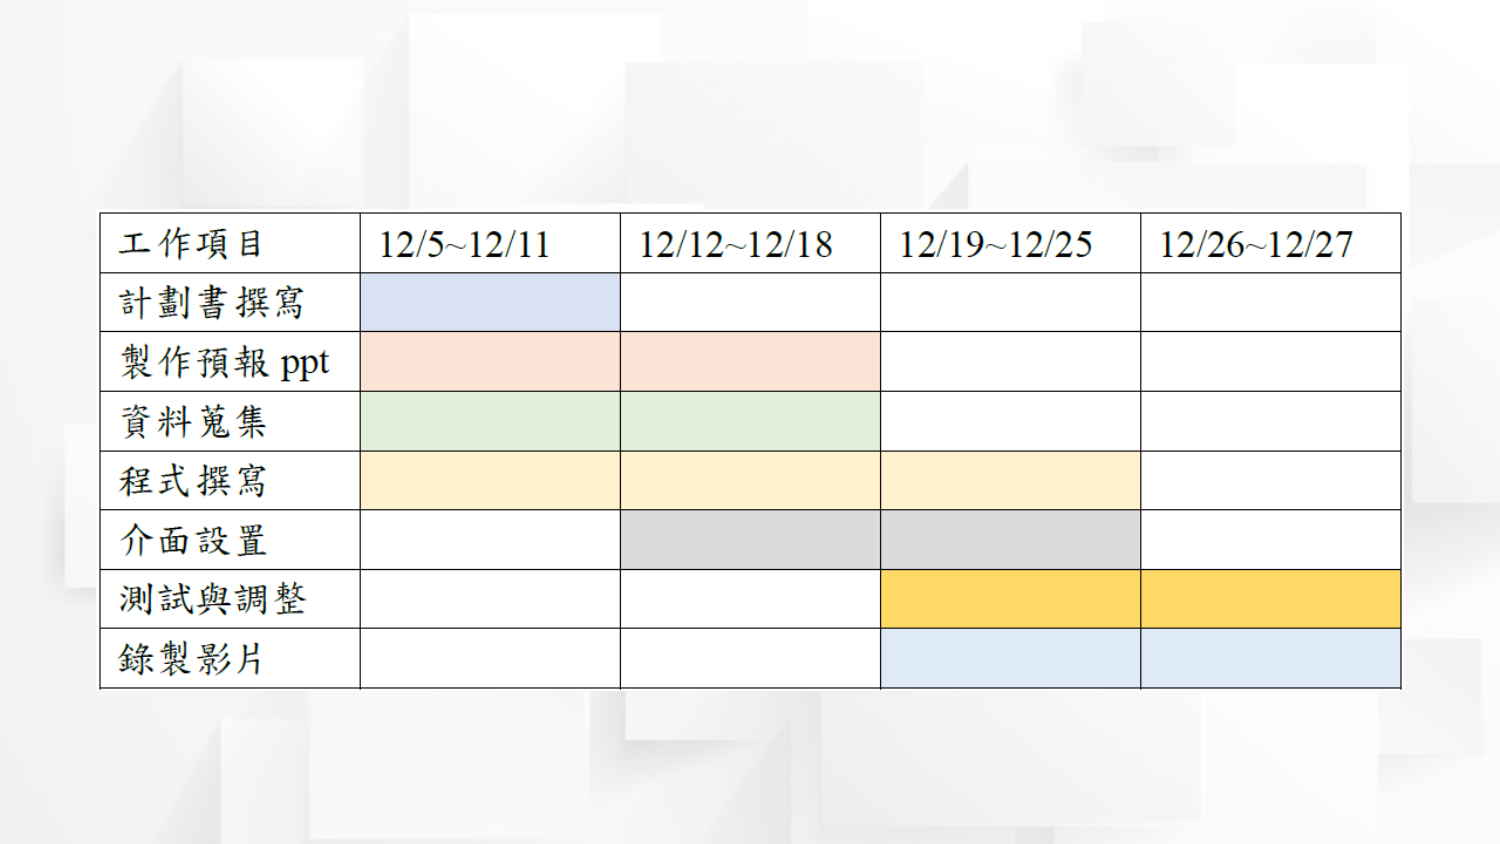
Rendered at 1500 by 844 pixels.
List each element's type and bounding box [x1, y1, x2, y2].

picture [95, 208, 1404, 691]
